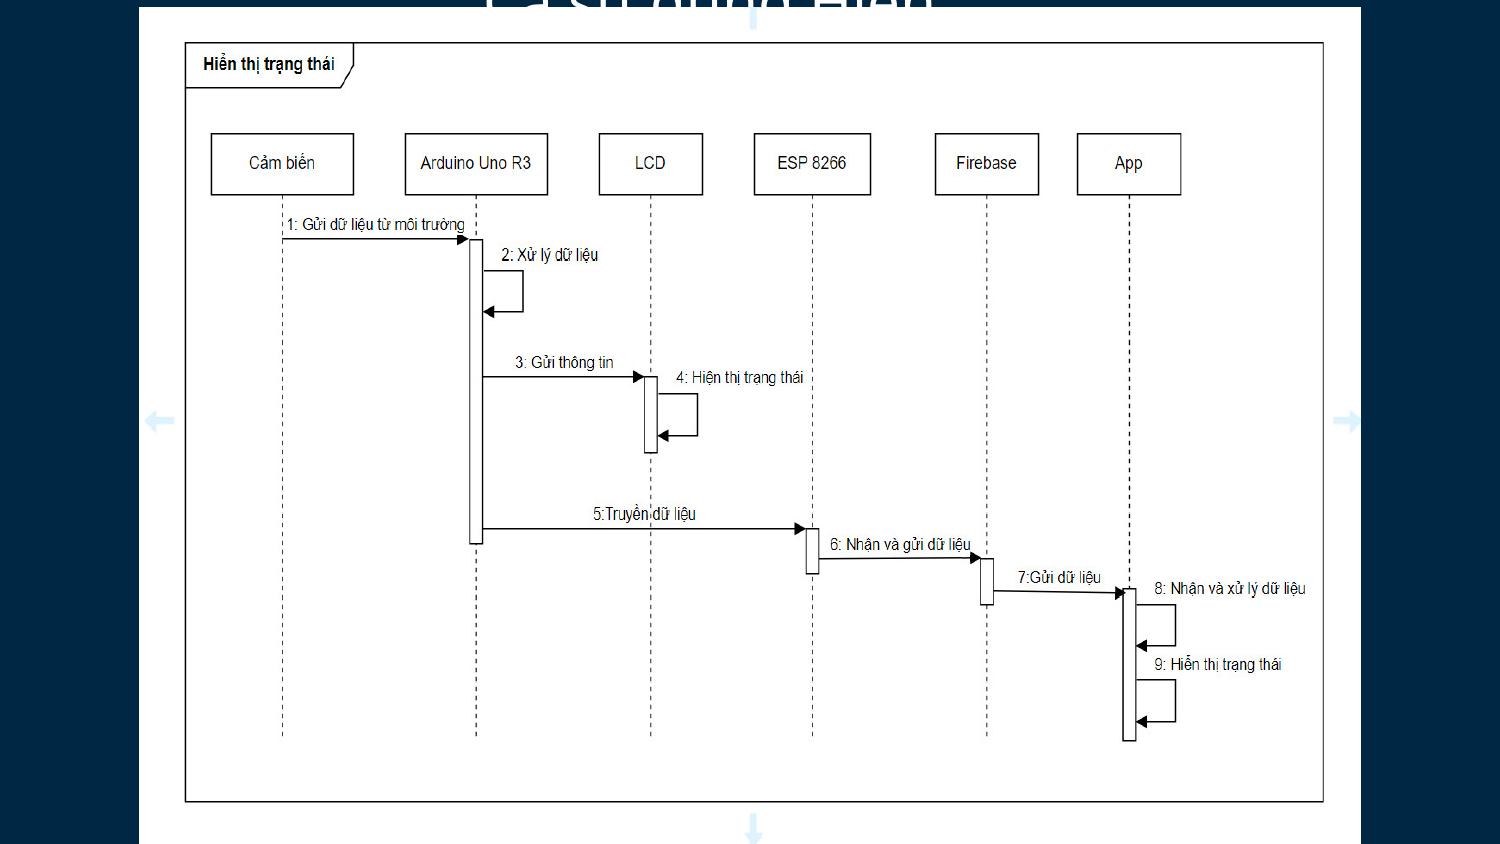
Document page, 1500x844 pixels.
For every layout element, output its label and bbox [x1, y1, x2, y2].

picture [139, 6, 1361, 844]
